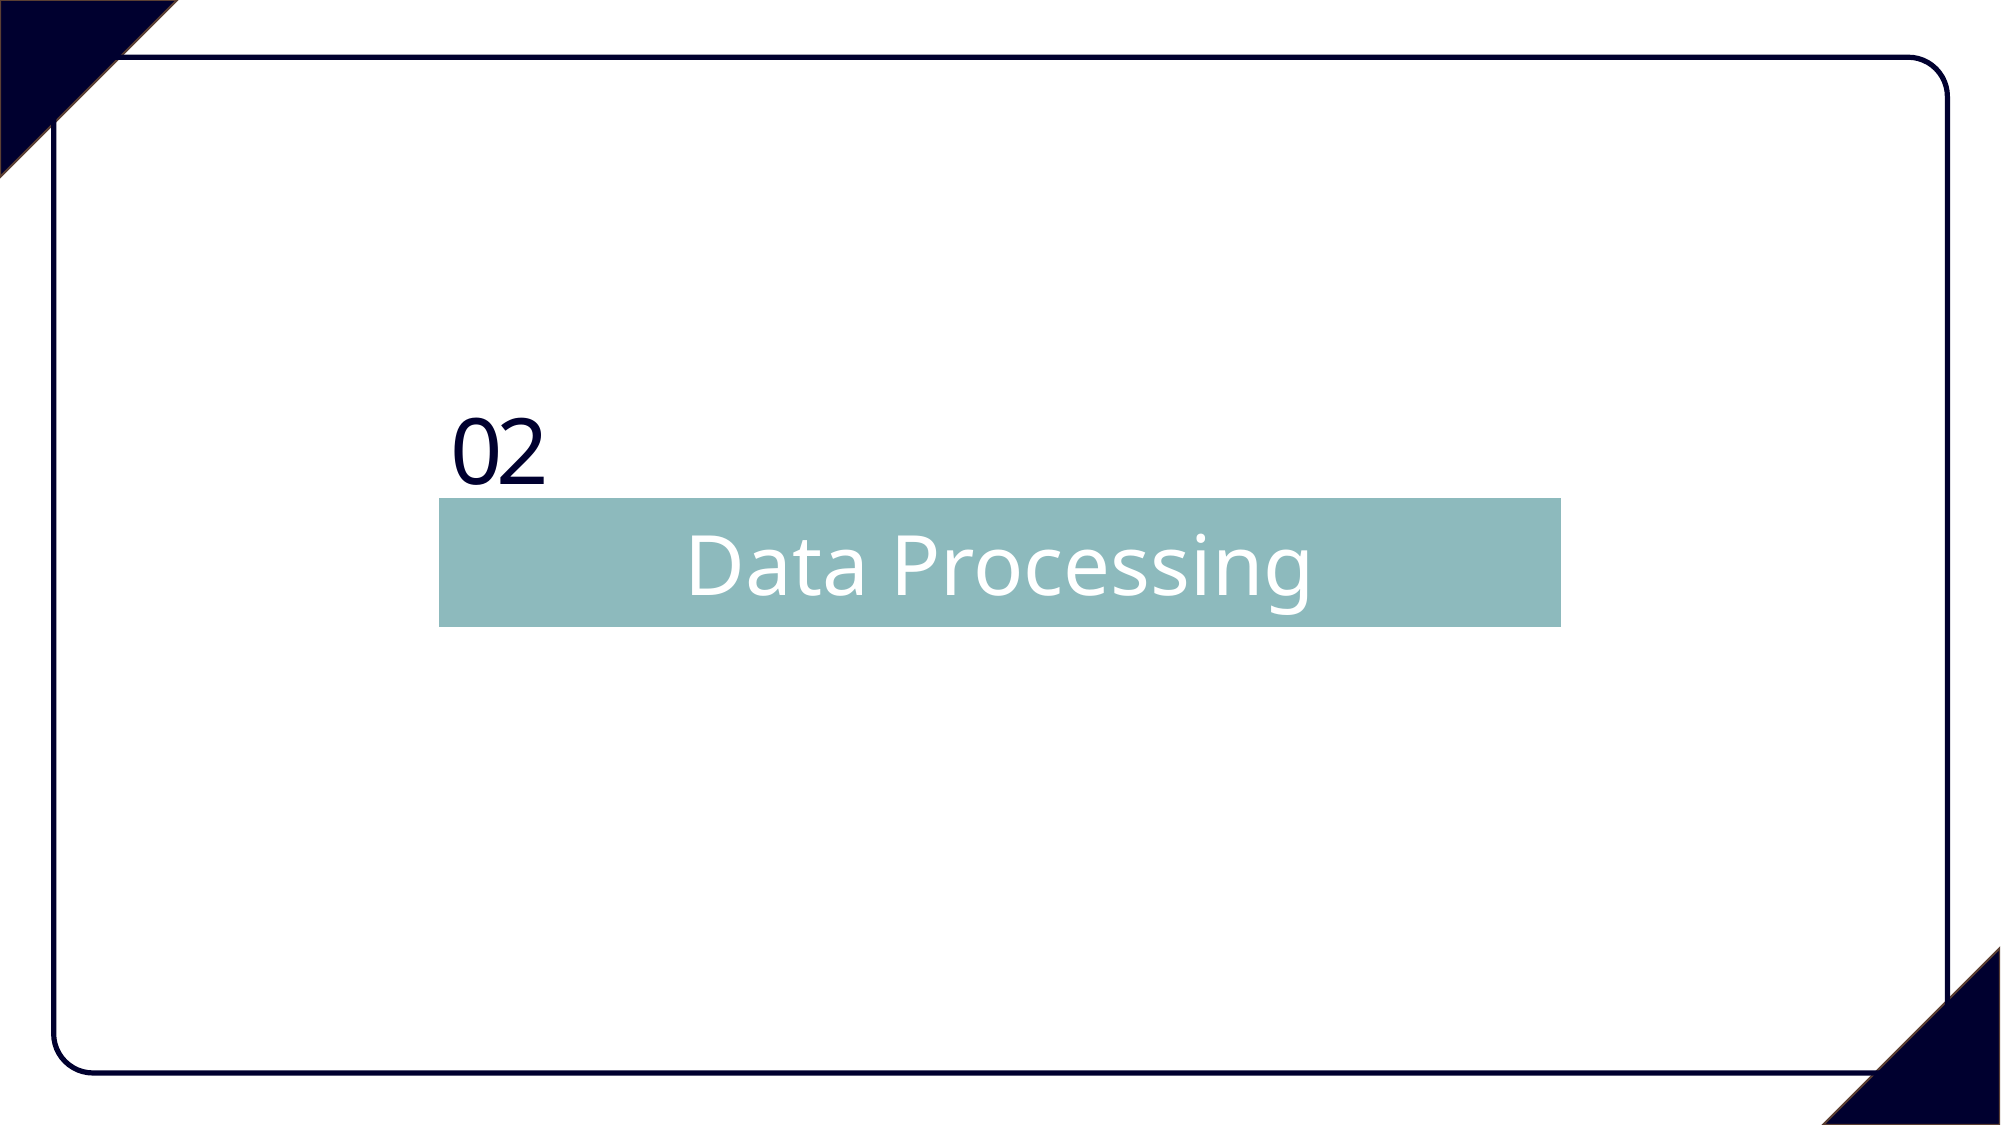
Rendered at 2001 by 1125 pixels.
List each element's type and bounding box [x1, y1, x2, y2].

text_box [52, 56, 1949, 1075]
